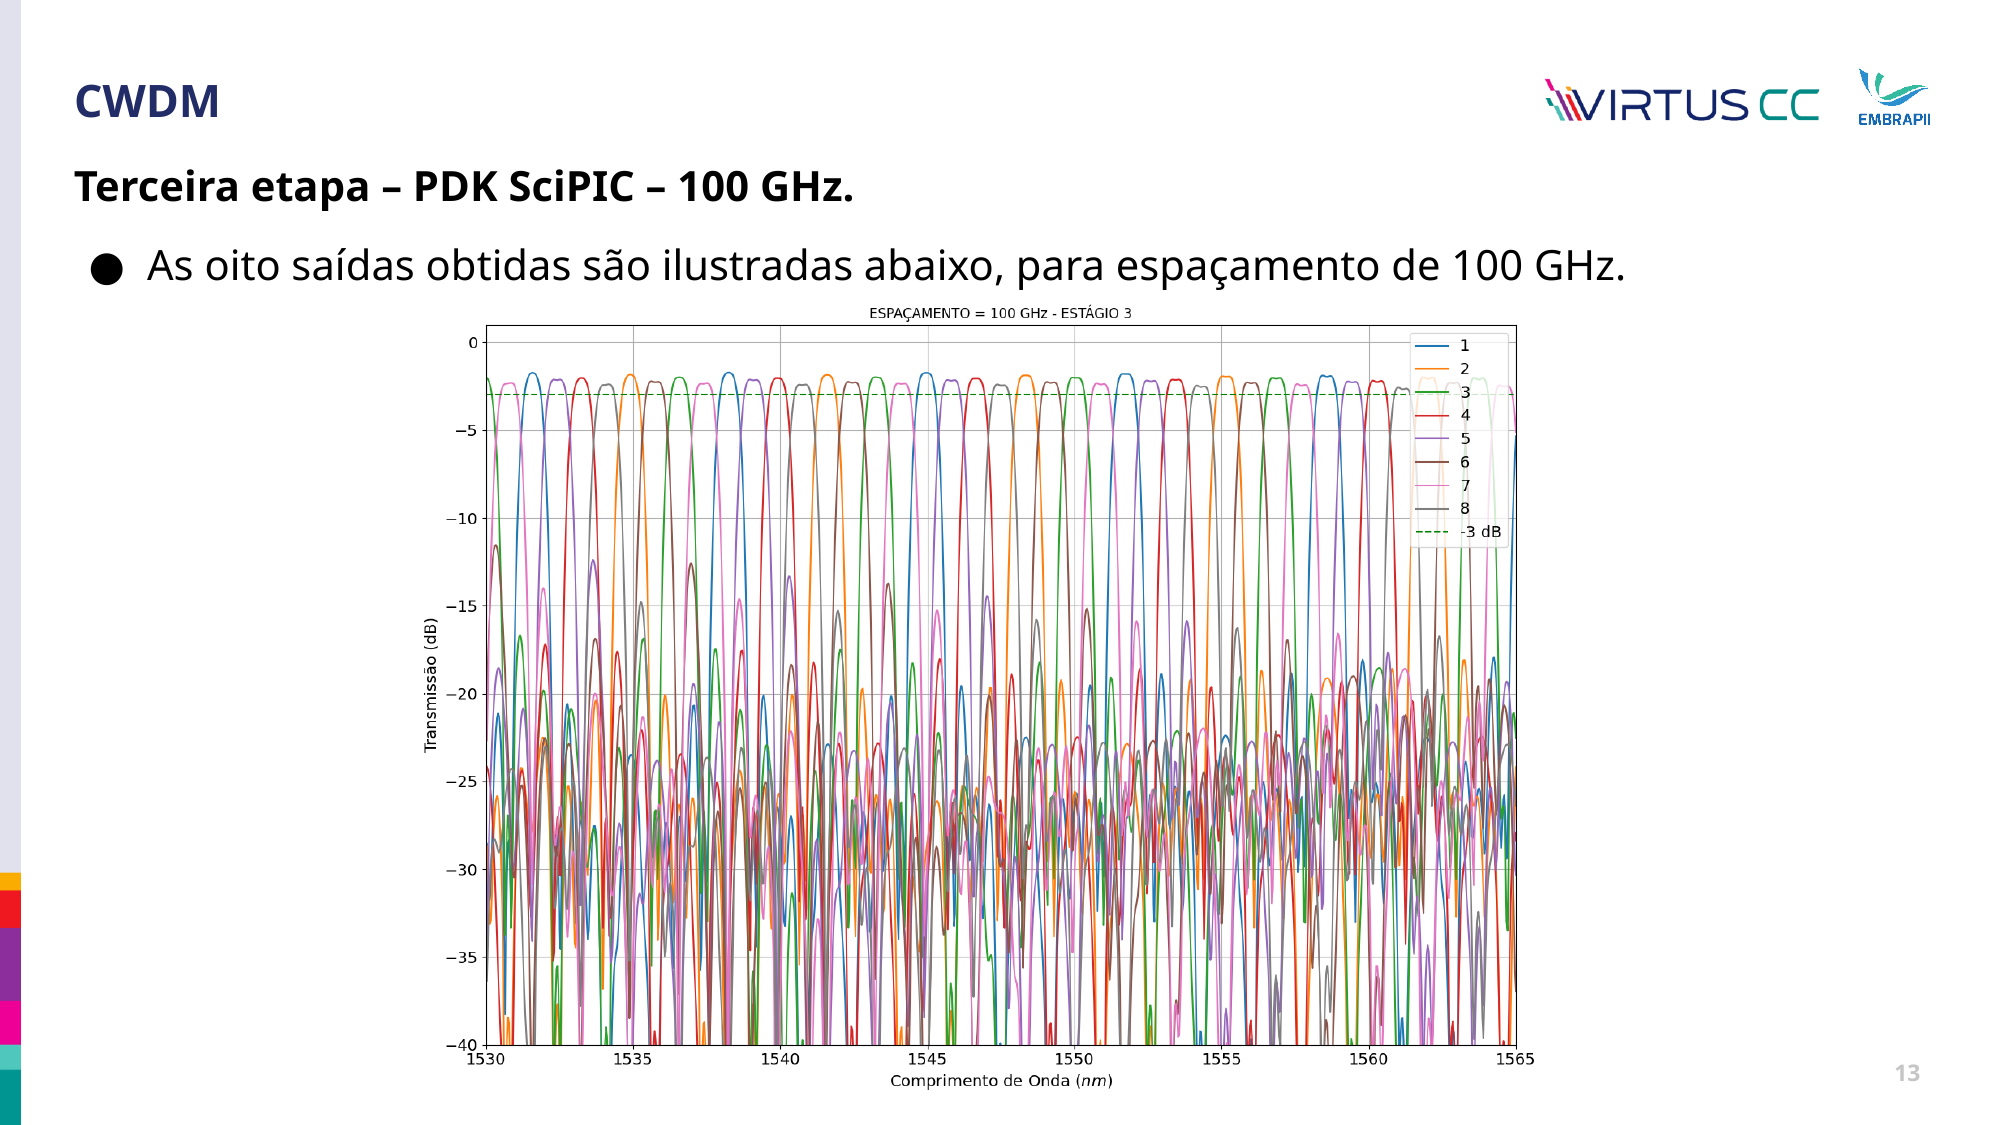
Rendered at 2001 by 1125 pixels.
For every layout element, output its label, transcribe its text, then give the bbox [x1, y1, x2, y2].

picture [1859, 68, 1930, 125]
title CWDM [72, 70, 919, 261]
text_box Terceira etapa – PDK SciPIC – 100 GHz. As oito saídas obtidas são ilustradas abaixo, para espaçamento de 100 GHz. [71, 128, 1888, 290]
picture [0, 0, 21, 1125]
picture [412, 291, 1548, 1103]
slide_number 13 [1888, 1058, 1928, 1125]
picture [1544, 78, 1820, 121]
